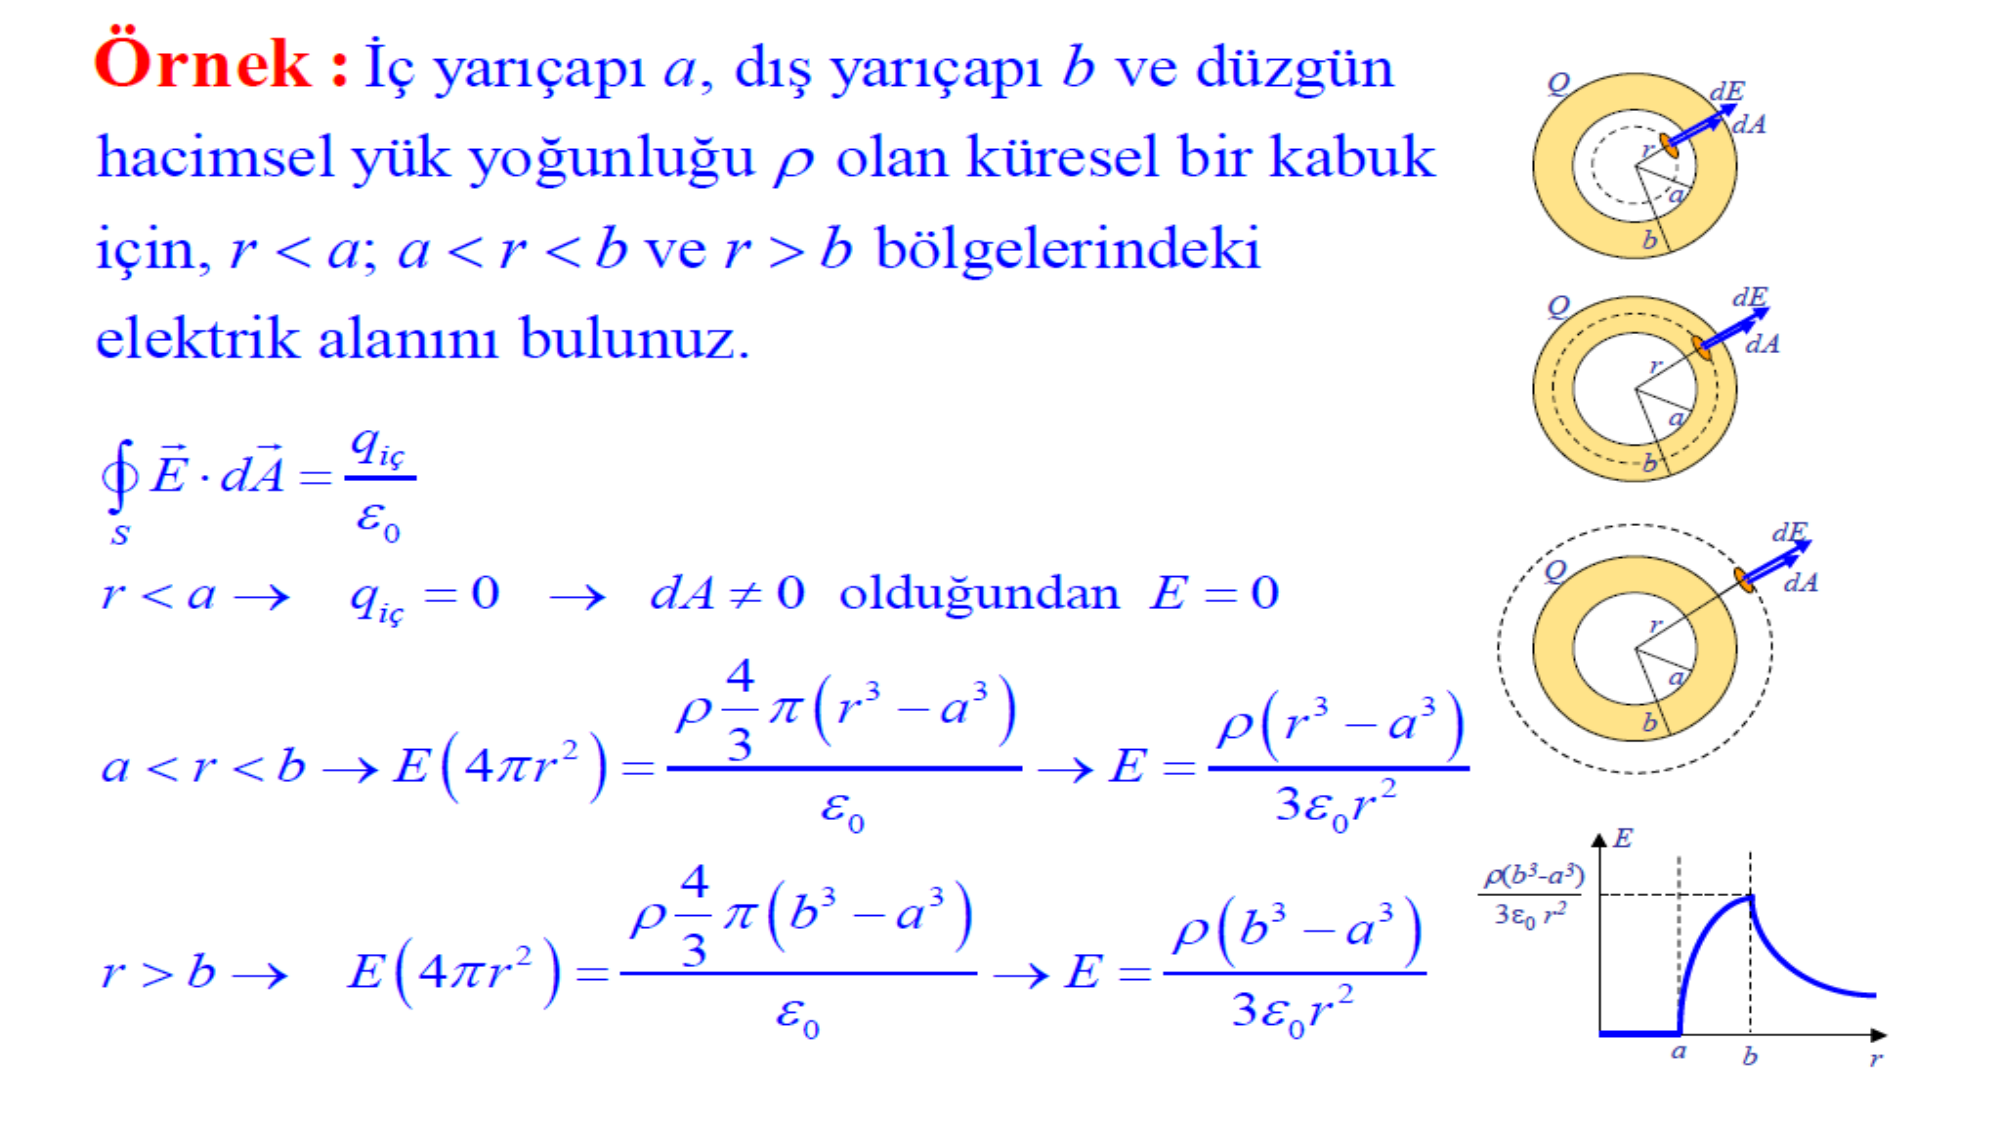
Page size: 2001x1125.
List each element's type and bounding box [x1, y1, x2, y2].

list [44, 21, 1912, 1124]
